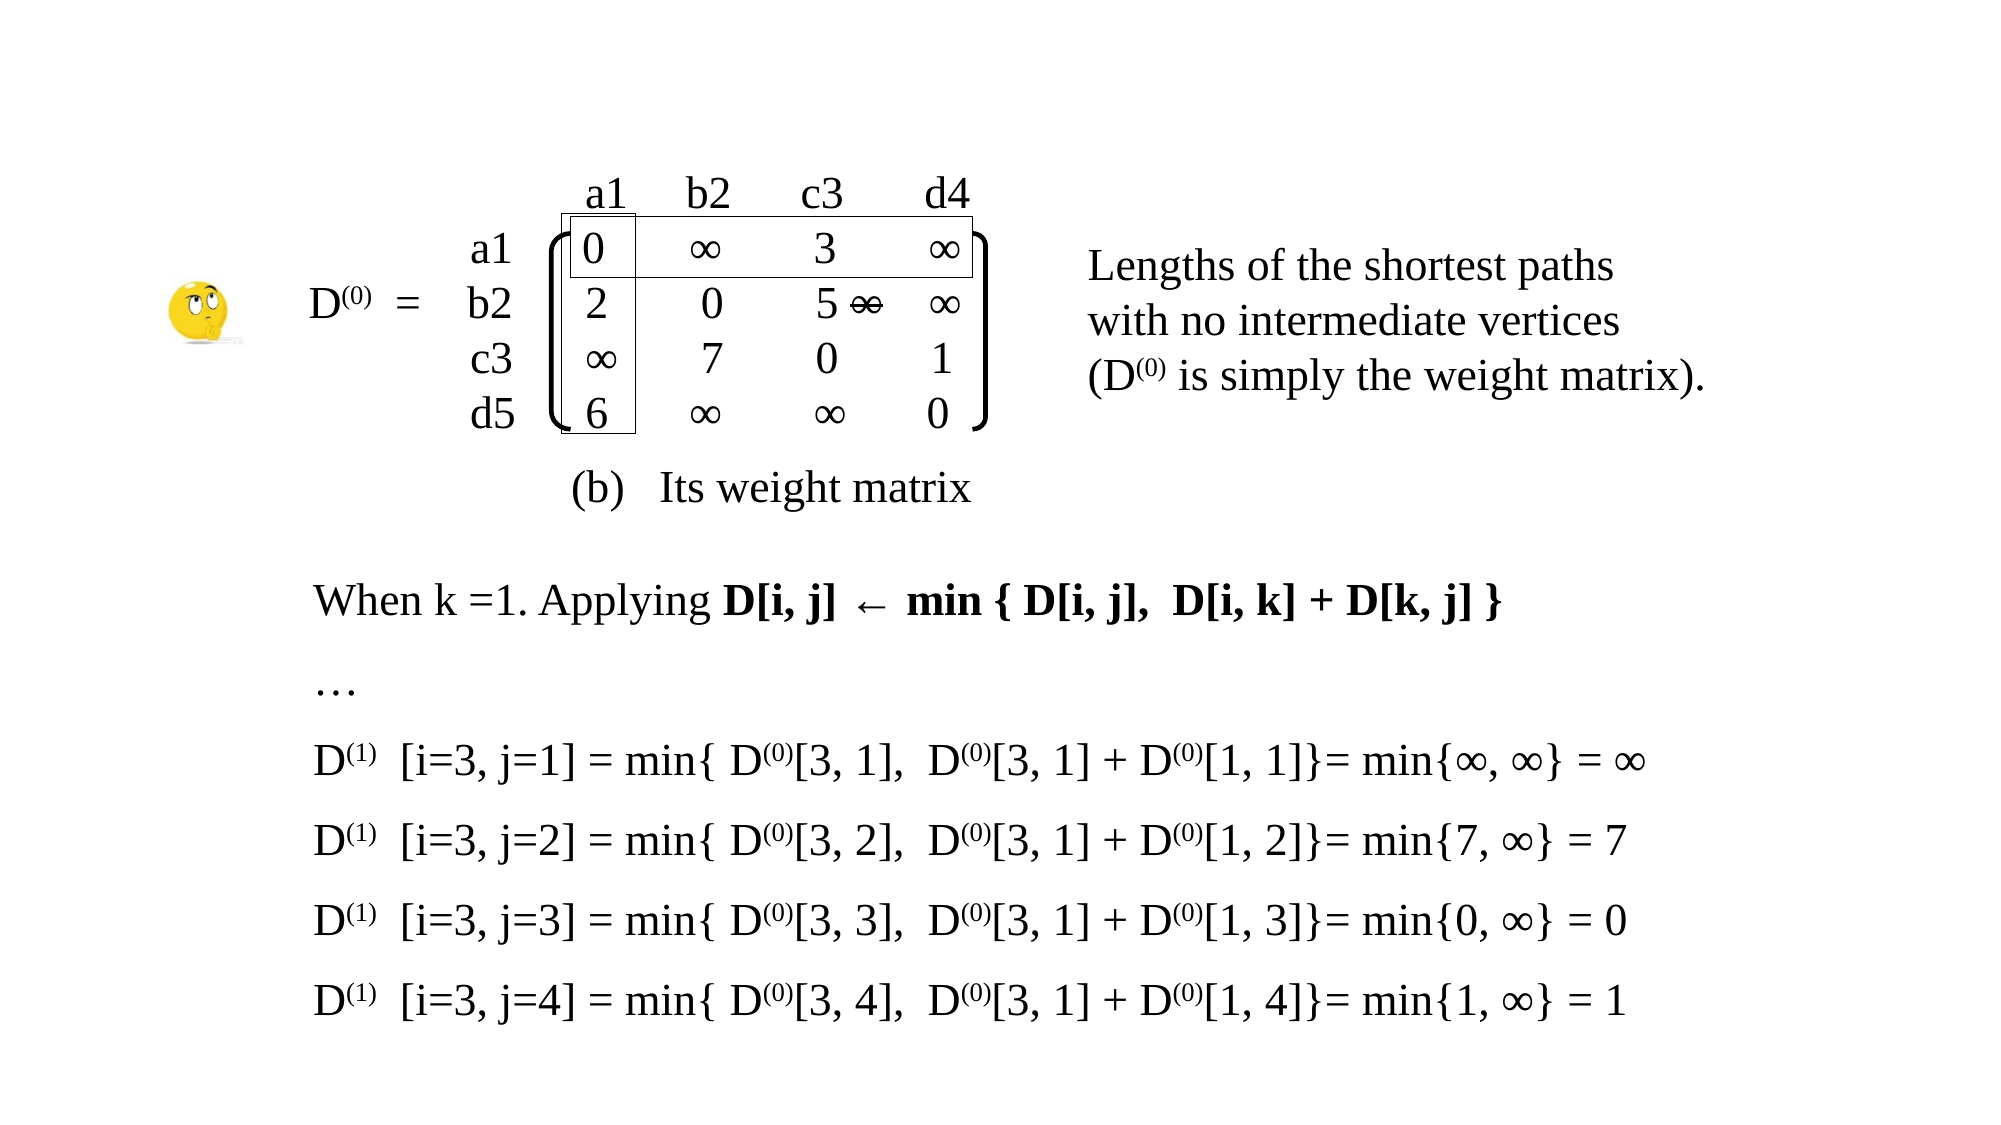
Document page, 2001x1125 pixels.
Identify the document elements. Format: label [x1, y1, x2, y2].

text_box [213, 100, 1722, 445]
picture [149, 277, 246, 347]
text_box [298, 562, 1728, 1032]
text_box [556, 448, 1017, 519]
